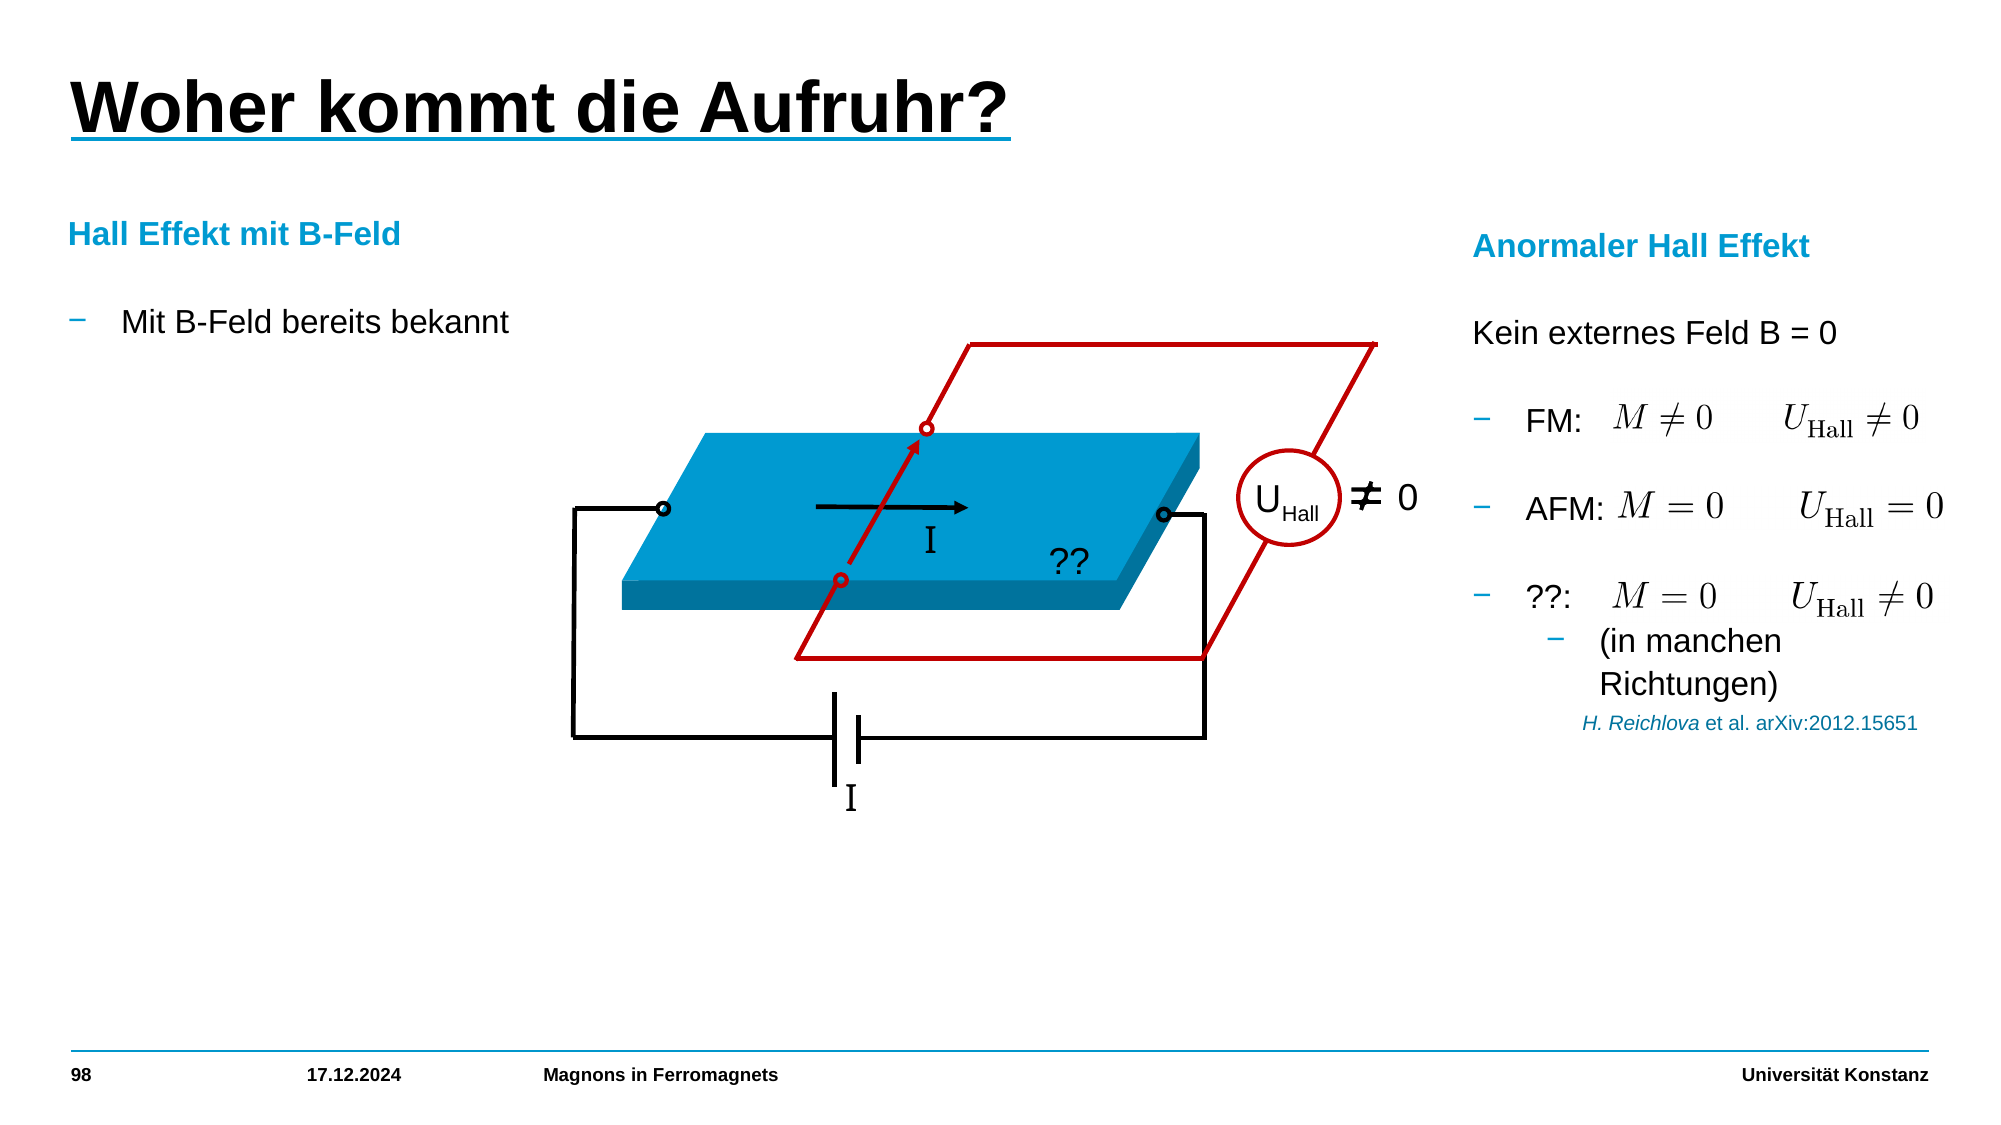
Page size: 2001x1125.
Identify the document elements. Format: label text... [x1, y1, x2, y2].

text_box H. Reichlova et al. arXiv:2012.15651 [1567, 702, 1934, 743]
picture [1614, 486, 1946, 530]
text_box 0 [1382, 465, 1434, 526]
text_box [572, 298, 1379, 827]
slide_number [306, 1058, 512, 1094]
title Woher kommt die Aufruhr? [70, 66, 1457, 173]
list Hall Effekt mit B-Feld Mit B-Feld bereits bekannt [67, 208, 681, 965]
picture [1609, 575, 1950, 623]
picture [1610, 388, 1927, 443]
text_box Anormaler Hall Effekt Kein externes Feld B = 0 FM: AFM: ??: (in manchen Richtungen) [1472, 219, 1945, 976]
slide_number 98 [70, 1058, 276, 1094]
footer Magnons in Ferromagnets [543, 1058, 1489, 1094]
